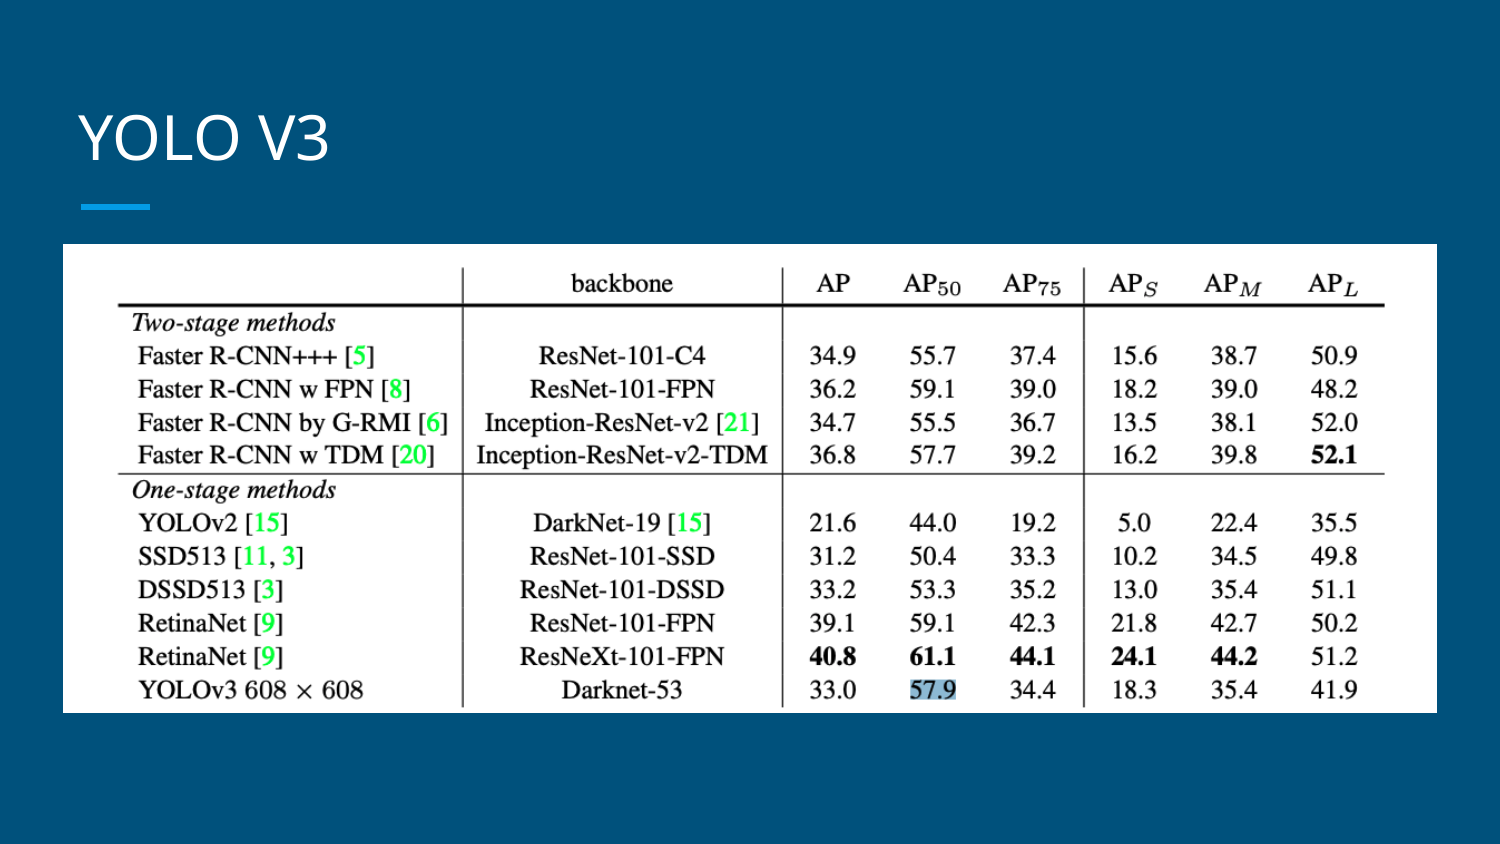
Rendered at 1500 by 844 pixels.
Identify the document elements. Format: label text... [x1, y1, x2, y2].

picture [64, 245, 1436, 712]
title YOLO V3 [63, 75, 1437, 188]
